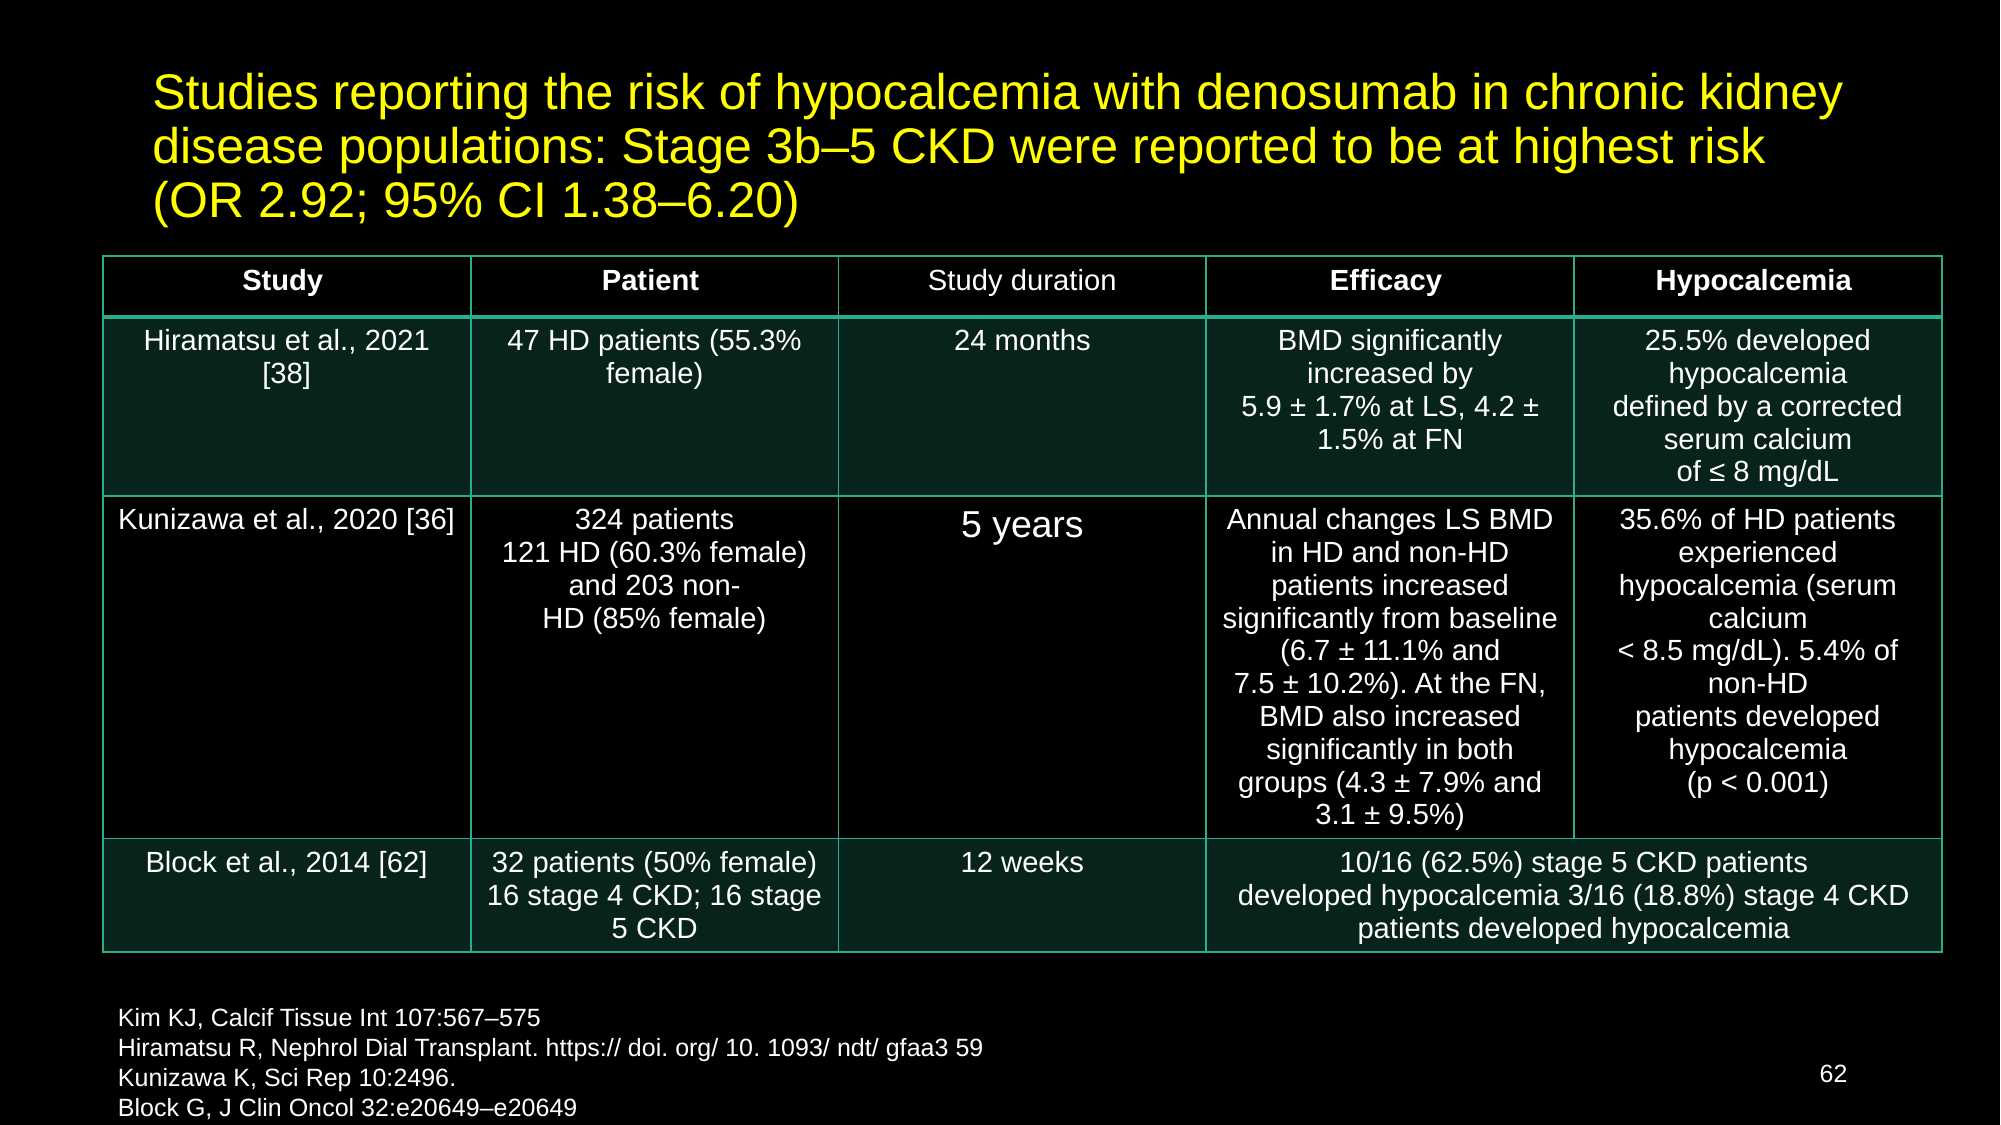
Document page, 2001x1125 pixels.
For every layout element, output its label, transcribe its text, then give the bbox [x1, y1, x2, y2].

title Studies reporting the risk of hypocalcemia with denosumab in chronic kidney disease populations: Stage 3b–5 CKD were reported to be at highest risk (OR 2.92; 95% CI 1.38–6.20) [137, 38, 1863, 255]
table_cell 10/16 (62.5%) stage 5 CKD patients developed hypocalcemia 3/16 (18.8%) stage 4 CKD patients developed hypocalcemia [1207, 839, 1941, 951]
table_header Study [104, 257, 470, 315]
table_cell 5 years [839, 497, 1205, 838]
table_cell 32 patients (50% female) 16 stage 4 CKD; 16 stage 5 CKD [472, 839, 838, 951]
table_header Efficacy [1207, 257, 1573, 315]
text_box Kim KJ, Calcif Tissue Int 107:567–575 Hiramatsu R, Nephrol Dial Transplant. https:// doi. org/ 10. 1093/ ndt/ gfaa3 59 Kunizawa K, Sci Rep 10:2496. Block G, J Clin Oncol 32:e20649–e20649 [102, 994, 1452, 1125]
table_cell Kunizawa et al., 2020 [36] [104, 497, 470, 838]
table_cell 24 months [839, 319, 1205, 495]
table_header Hypocalcemia [1575, 257, 1941, 315]
table_cell 12 weeks [839, 839, 1205, 951]
table_cell 47 HD patients (55.3% female) [472, 319, 838, 495]
table_header Patient [472, 257, 838, 315]
table_header Study duration [839, 257, 1205, 315]
table_cell 25.5% developed hypocalcemia defined by a corrected serum calcium of ≤ 8 mg/dL [1575, 319, 1941, 495]
table_cell 324 patients 121 HD (60.3% female) and 203 non- HD (85% female) [472, 497, 838, 838]
table_cell Hiramatsu et al., 2021 [38] [104, 319, 470, 495]
table_cell 35.6% of HD patients experienced hypocalcemia (serum calcium < 8.5 mg/dL). 5.4% of non-HD patients developed hypocalcemia (p < 0.001) [1575, 497, 1941, 838]
table_cell BMD significantly increased by 5.9 ± 1.7% at LS, 4.2 ± 1.5% at FN [1207, 319, 1573, 495]
table_cell Block et al., 2014 [62] [104, 839, 470, 951]
slide_number ‹#› [1452, 1042, 1863, 1103]
table_cell Annual changes LS BMD in HD and non-HD patients increased significantly from baseline (6.7 ± 11.1% and 7.5 ± 10.2%). At the FN, BMD also increased significantly in both groups (4.3 ± 7.9% and 3.1 ± 9.5%) [1207, 497, 1573, 838]
